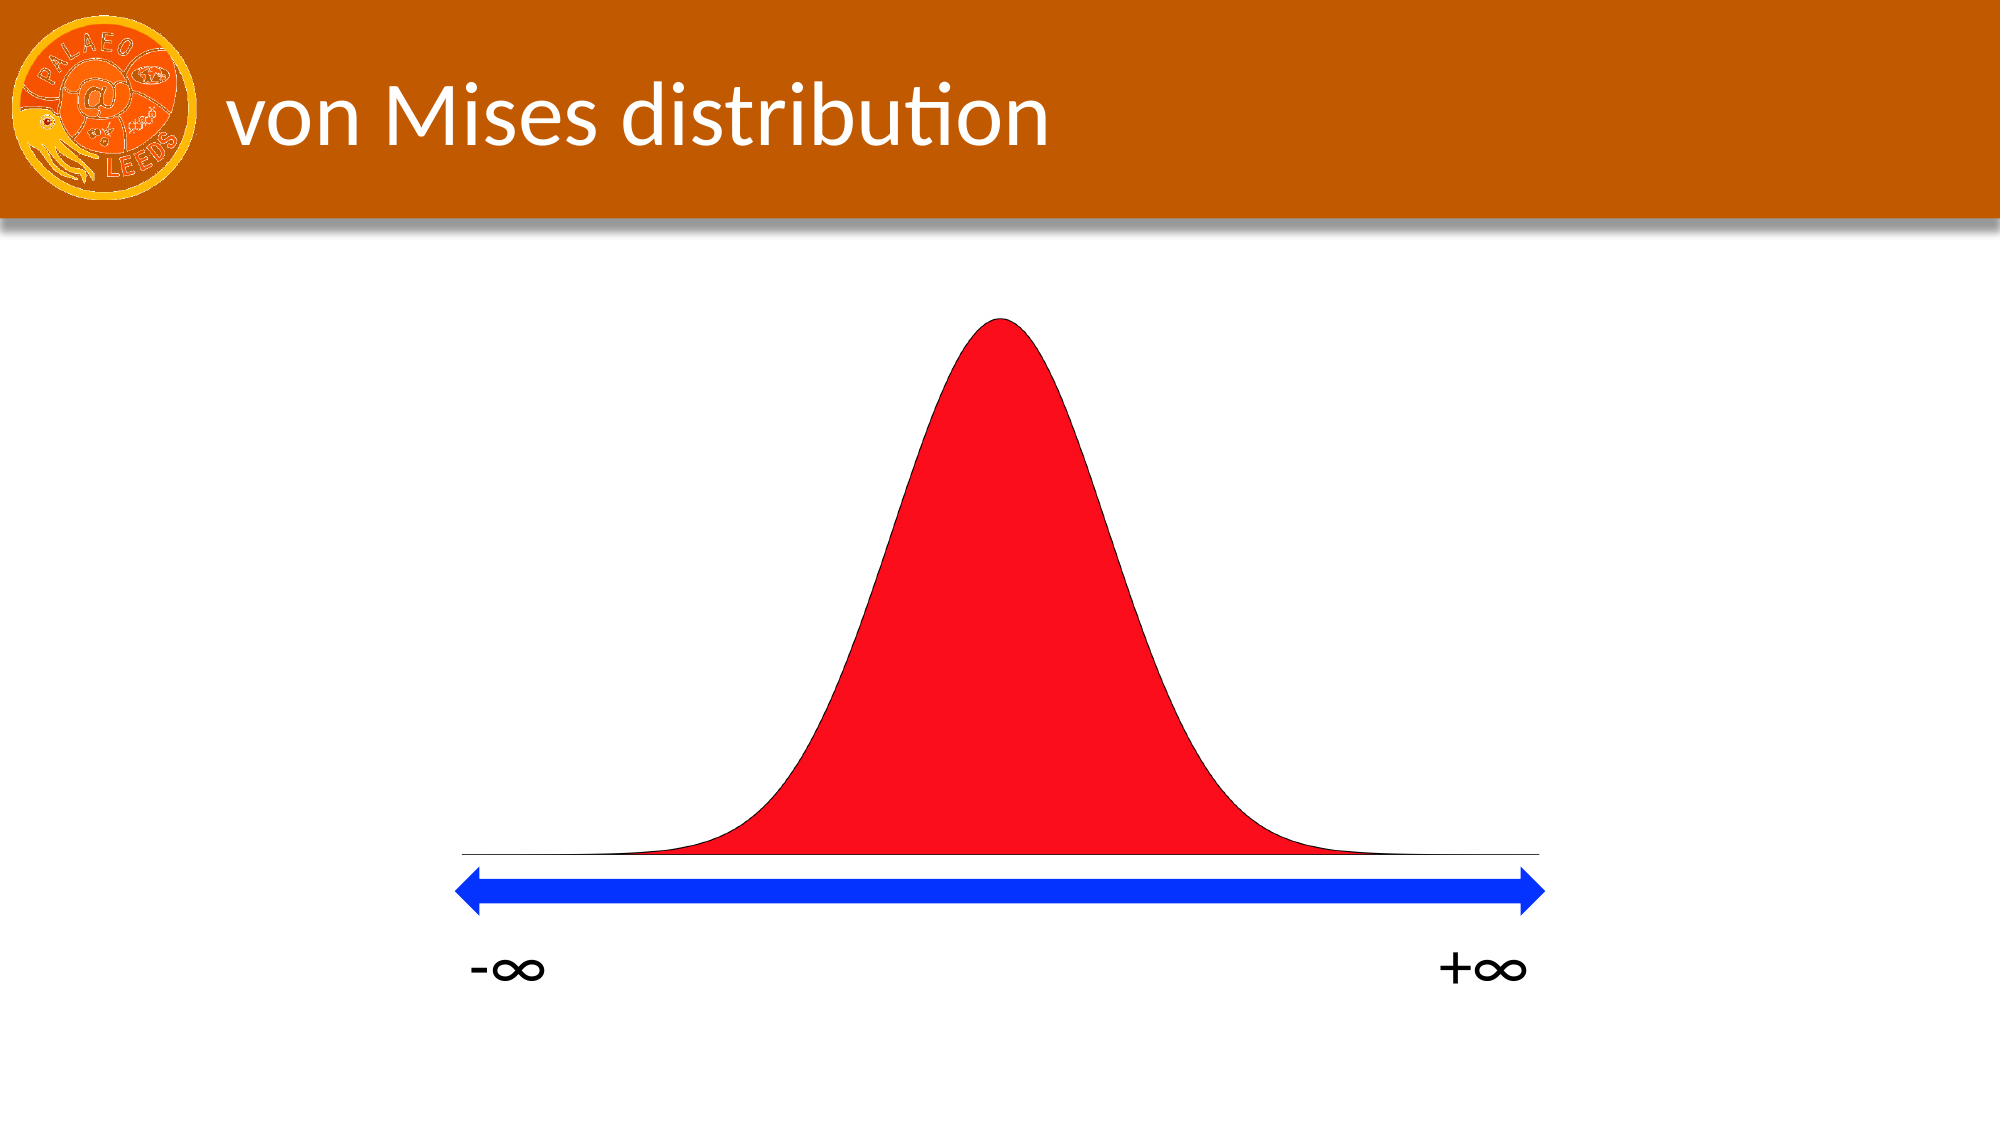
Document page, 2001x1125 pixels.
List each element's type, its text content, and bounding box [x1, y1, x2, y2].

picture [11, 15, 197, 200]
text_box -∞ [455, 915, 563, 1011]
text_box [453, 867, 1547, 915]
text_box +∞ [1424, 915, 1545, 1011]
text_box von Mises distribution [210, 17, 2000, 201]
picture [454, 307, 1546, 867]
text_box [0, 0, 2000, 219]
